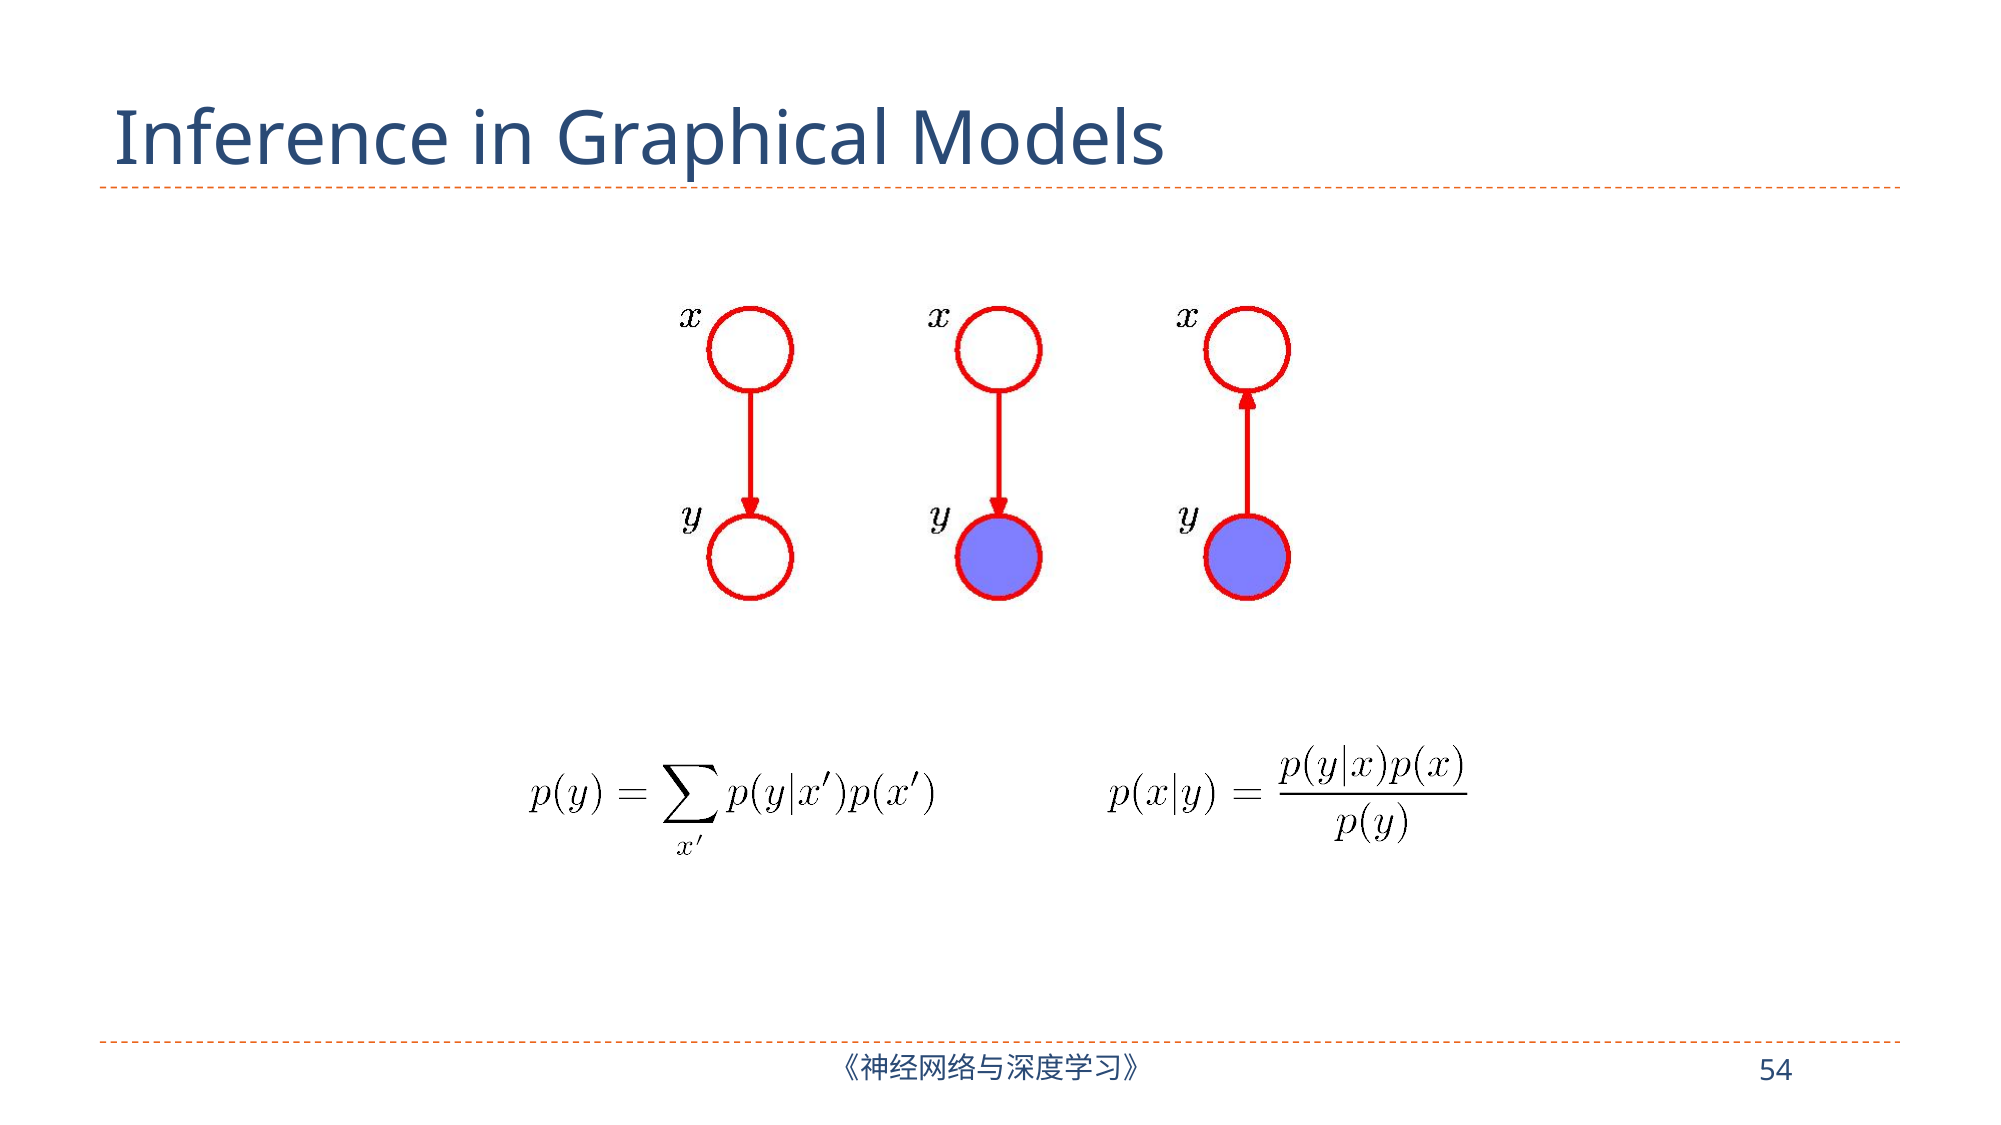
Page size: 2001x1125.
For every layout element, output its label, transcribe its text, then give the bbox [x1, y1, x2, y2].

picture [1103, 741, 1471, 846]
picture [671, 304, 1294, 622]
title Inference in Graphical Models [99, 24, 1900, 188]
picture [525, 763, 935, 856]
